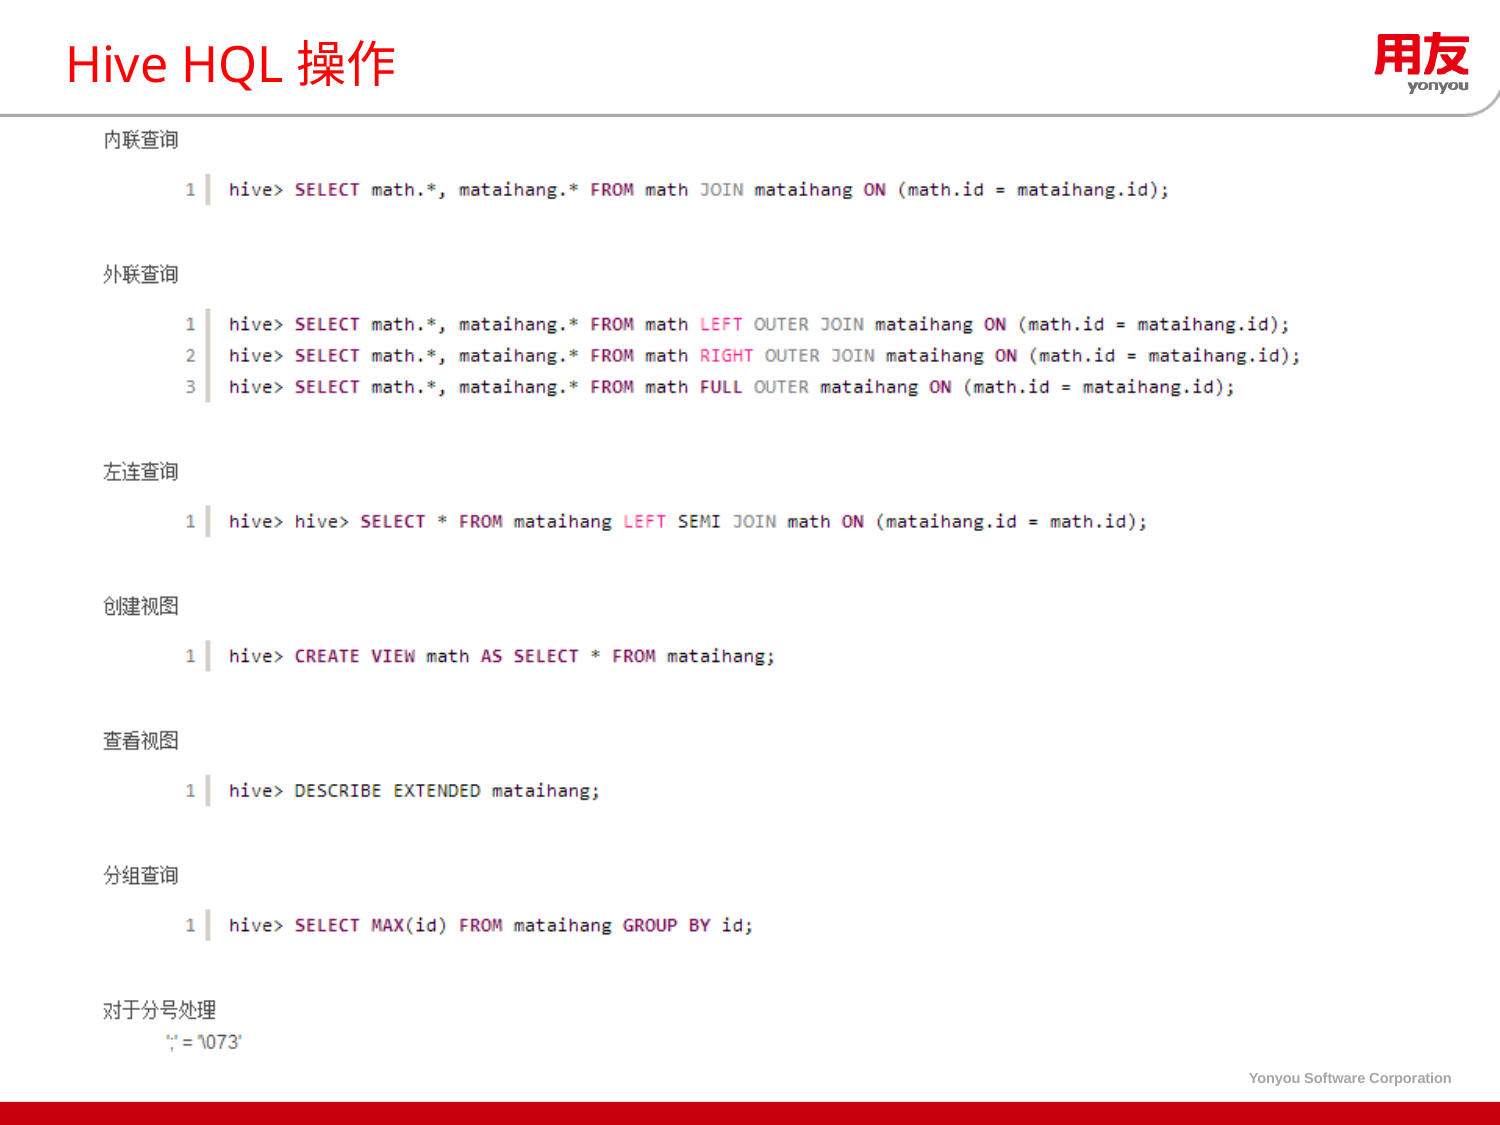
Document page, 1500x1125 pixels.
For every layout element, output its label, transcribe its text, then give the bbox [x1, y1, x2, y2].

title Hive HQL操作 [50, 25, 1263, 95]
picture [0, 32, 1500, 117]
picture [87, 124, 1319, 1071]
